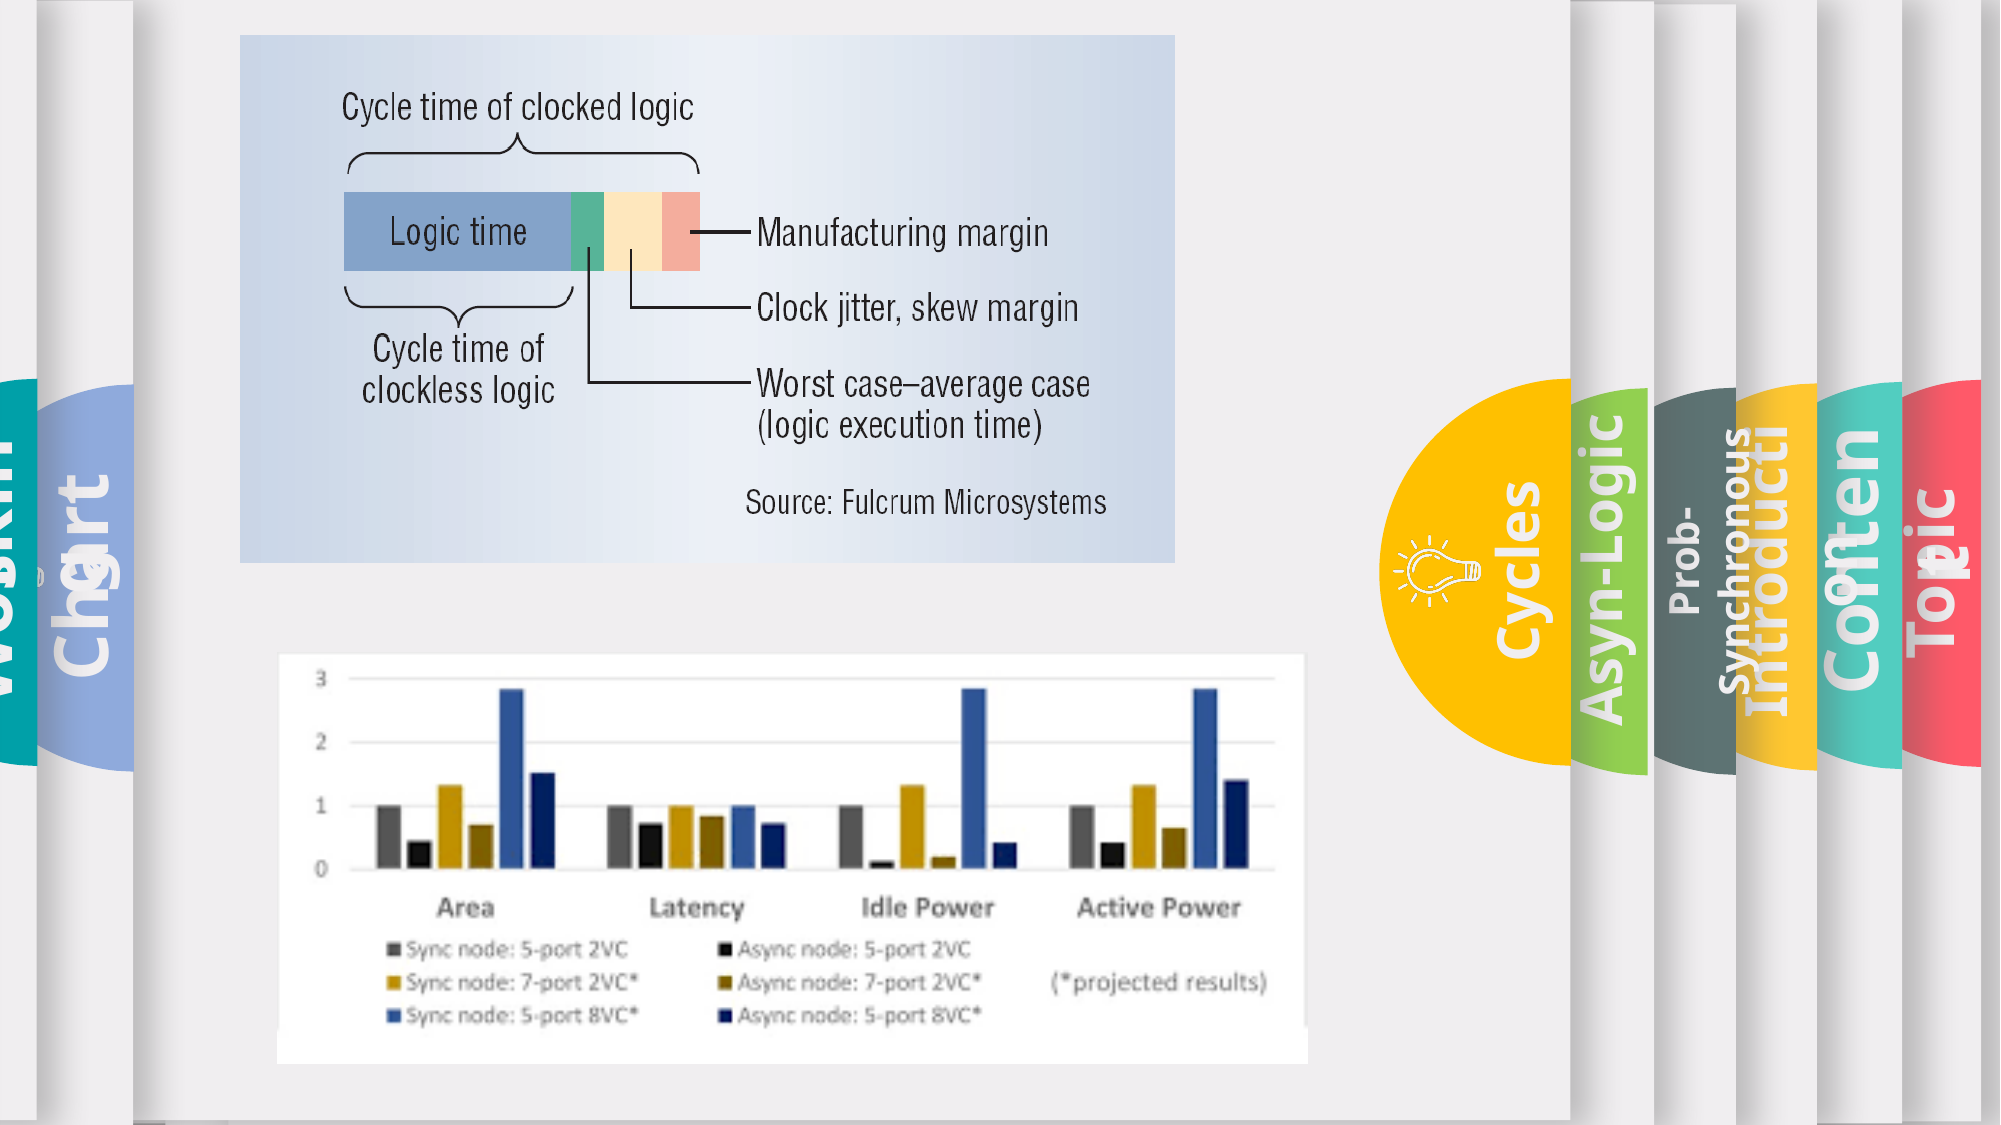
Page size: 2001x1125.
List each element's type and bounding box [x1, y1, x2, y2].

text_box [1571, 0, 1817, 1125]
text_box [1903, 0, 1982, 1122]
text_box [1655, 4, 1737, 1125]
text_box [0, 0, 134, 1125]
text_box [165, 1121, 228, 1125]
text_box [1817, 0, 1903, 1124]
text_box [228, 1, 1655, 1125]
picture [277, 652, 1308, 1064]
text_box [0, 0, 38, 1121]
text_box [134, 0, 1571, 1121]
picture [240, 35, 1175, 563]
